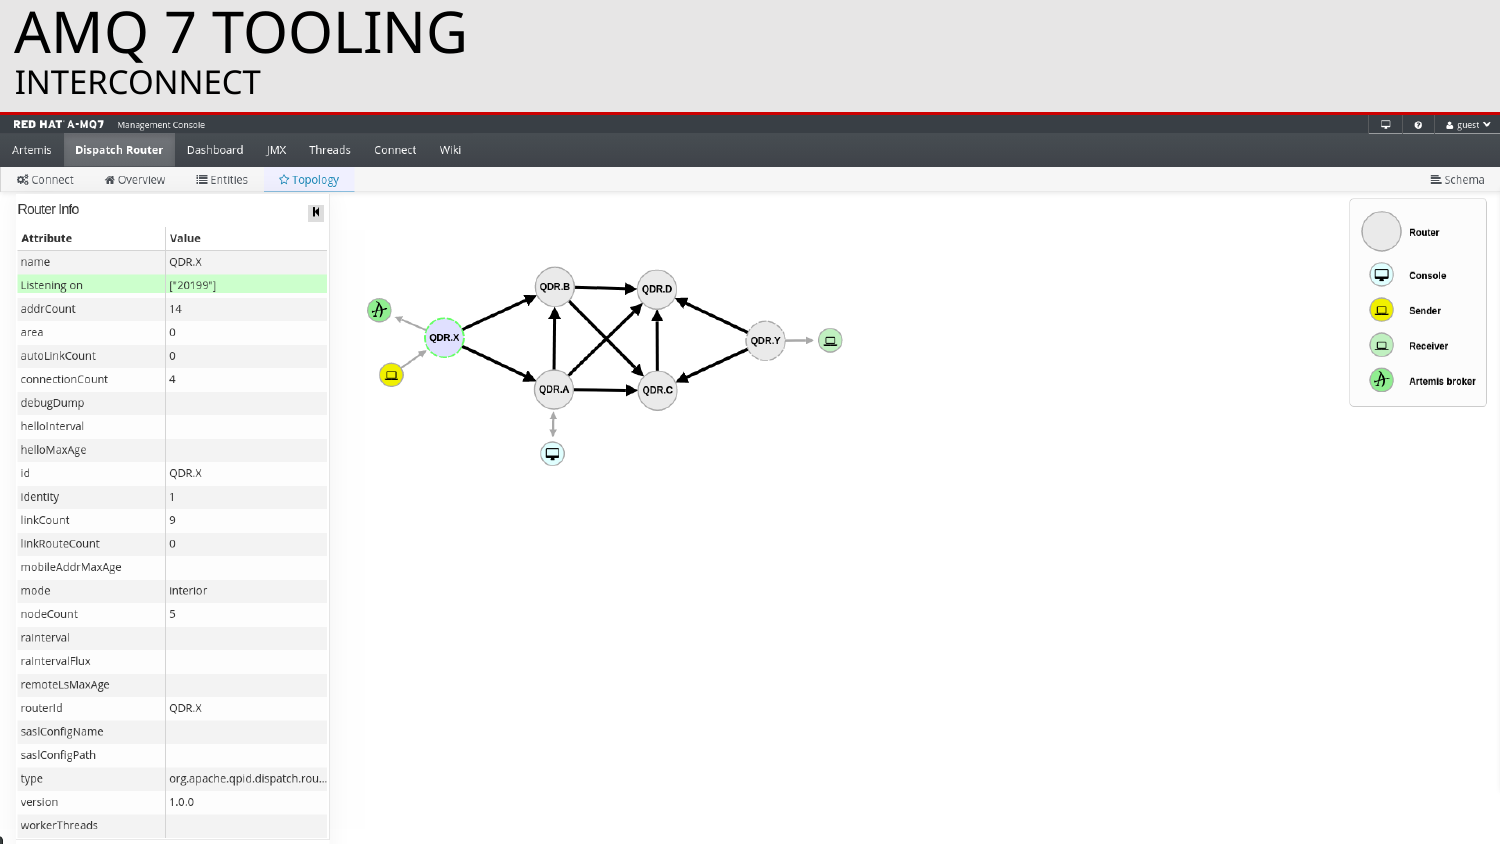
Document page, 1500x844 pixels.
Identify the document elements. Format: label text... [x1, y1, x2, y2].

picture [0, 112, 1500, 844]
text_box Amq 7 TOOLING interconnect [0, 0, 1294, 110]
